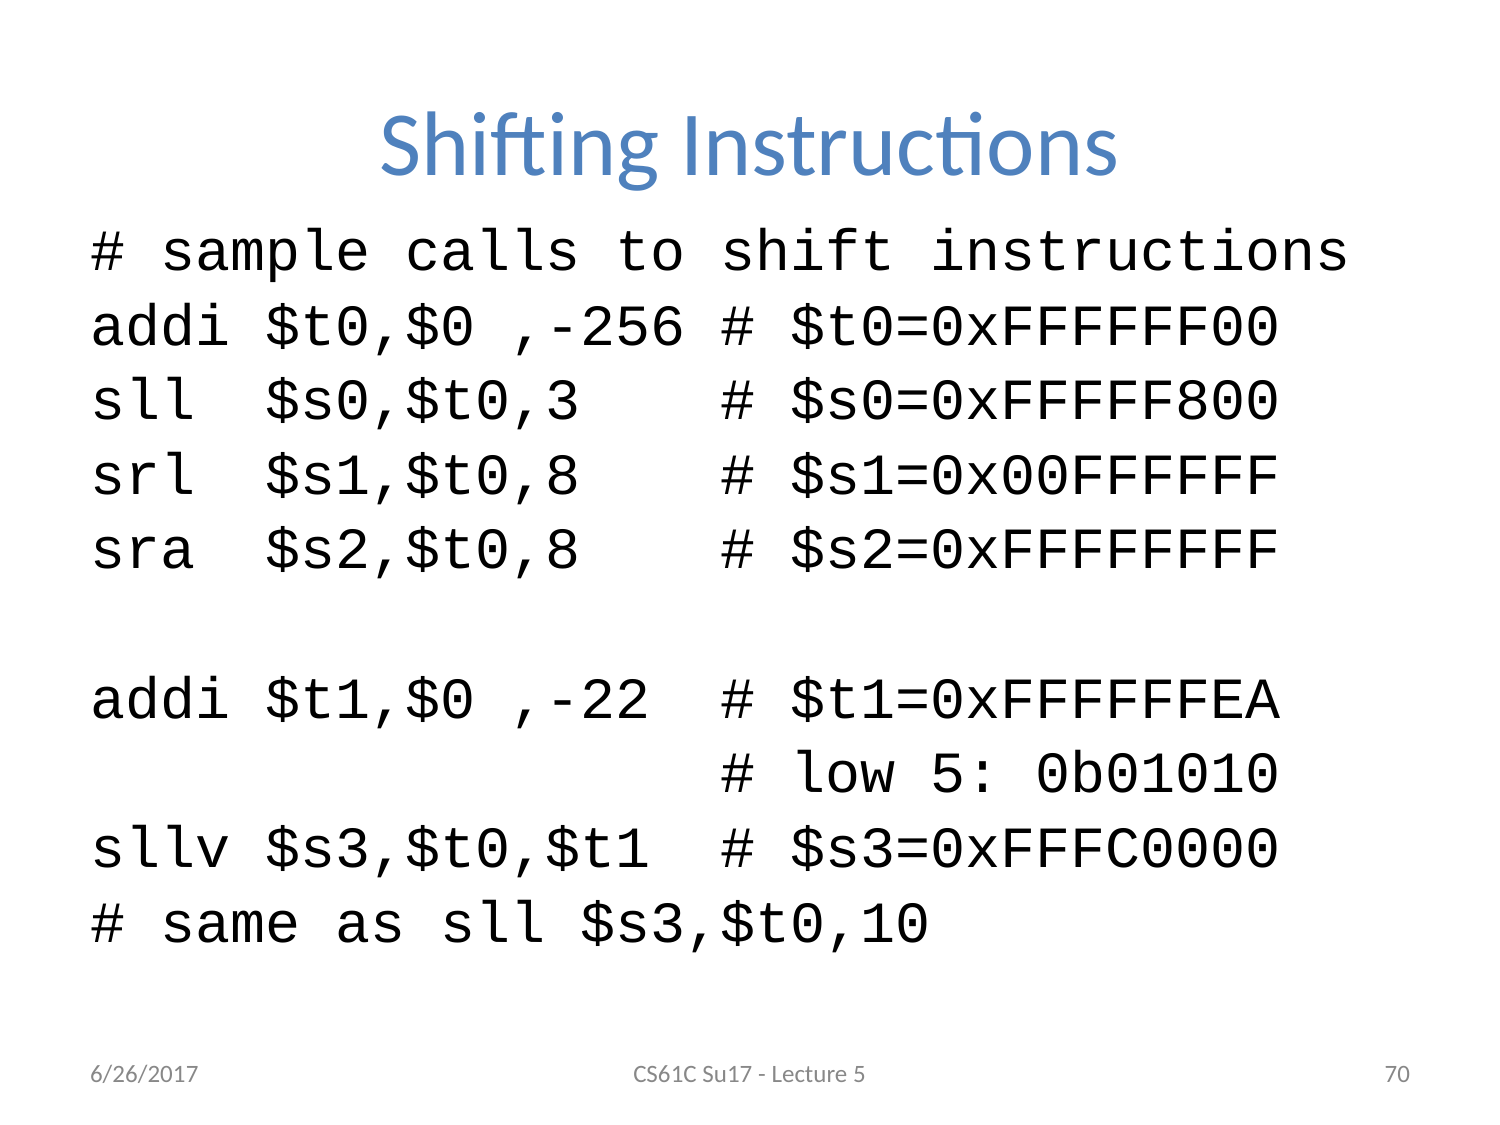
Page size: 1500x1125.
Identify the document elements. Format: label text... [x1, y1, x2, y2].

list # sample calls to shift instructions addi $t0,$0 ,-256 # $t0=0xFFFFFF00 sll $s0,$t0,3 # $s0=0xFFFFF800 srl $s1,$t0,8 # $s1=0x00FFFFFF sra $s2,$t0,8 # $s2=0xFFFFFFFF addi $t1,$0 ,-22 # $t1=0xFFFFFFEA # low 5: 0b01010 sllv $s3,$t0,$t1 # $s3=0xFFFC0000 # same as sll $s3,$t0,10 [75, 212, 1425, 1024]
slide_number ‹#› [1074, 1042, 1425, 1103]
footer CS61C Su17 - Lecture 5 [512, 1042, 988, 1103]
title Shifting Instructions [75, 45, 1425, 212]
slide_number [75, 1042, 425, 1103]
